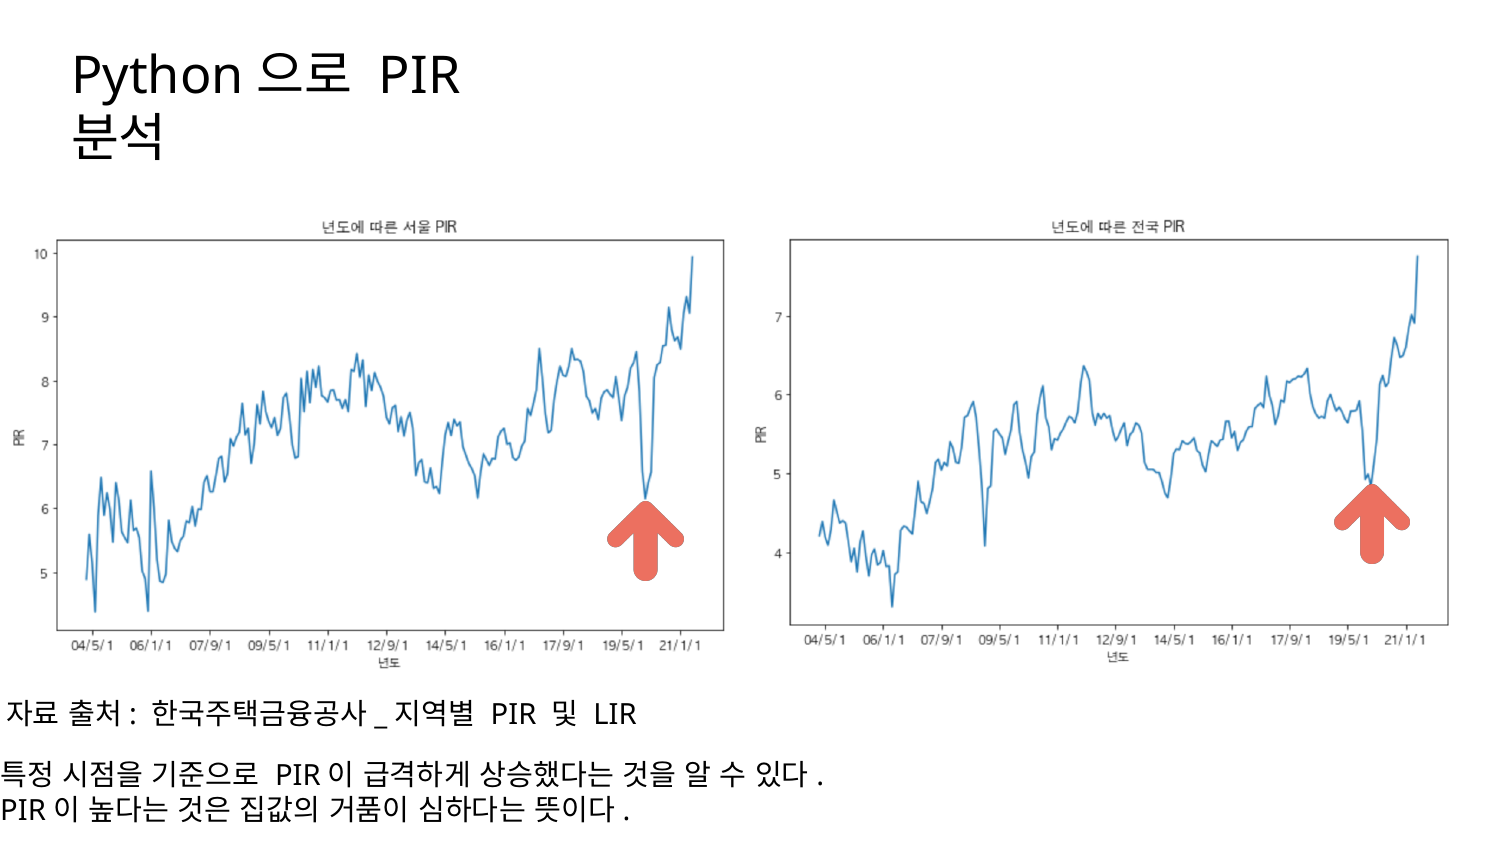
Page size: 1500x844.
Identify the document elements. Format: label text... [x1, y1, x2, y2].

text_box 자료 출처: 한국주택금융공사_지역별 PIR 및 LIR [0, 687, 652, 738]
picture [0, 207, 1467, 675]
text_box 특정 시점을 기준으로 PIR이 급격하게 상승했다는 것을 알 수 있다. PIR이 높다는 것은 집값의 거품이 심하다는 뜻이다. [0, 748, 839, 834]
title Python으로 PIR 분석 [56, 64, 522, 144]
